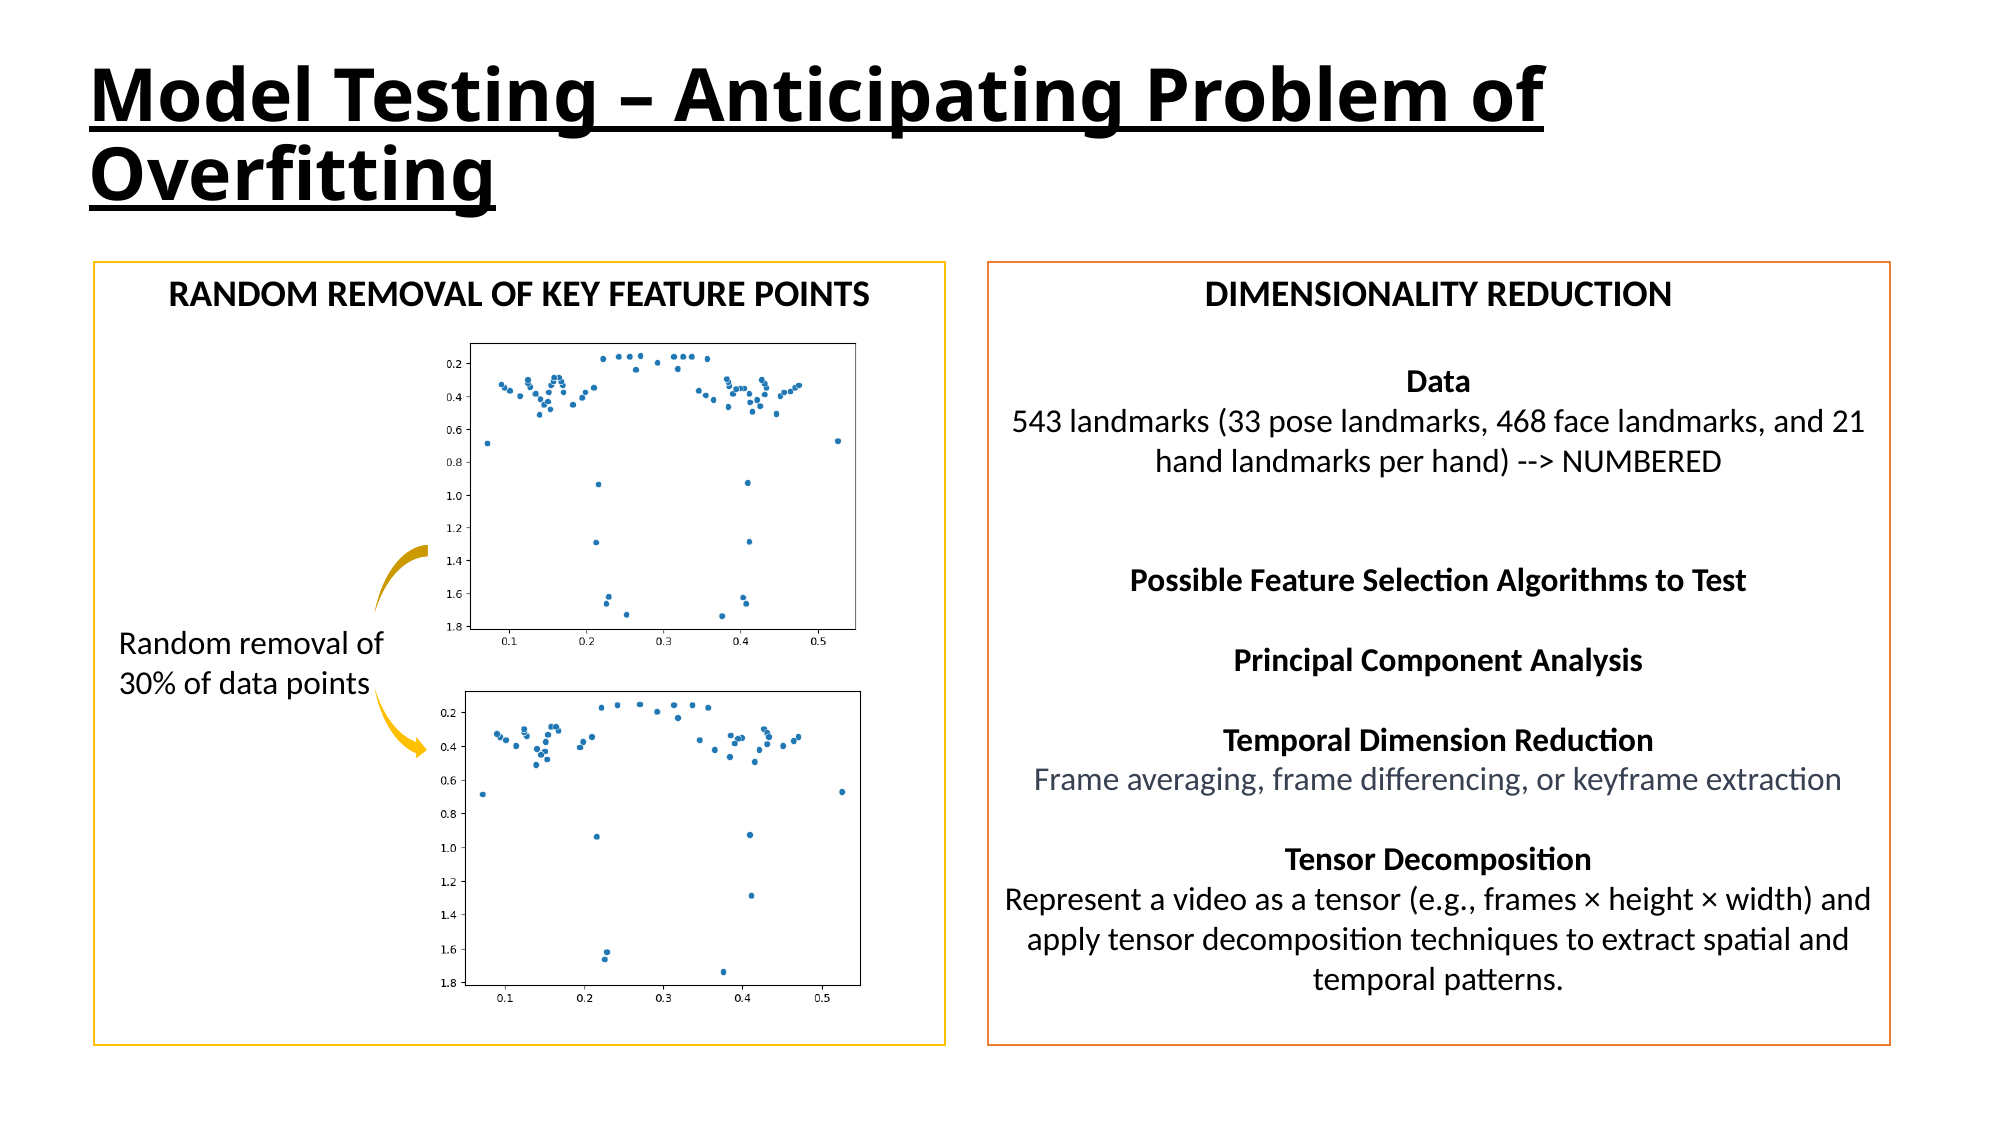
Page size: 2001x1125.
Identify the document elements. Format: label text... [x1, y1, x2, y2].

text_box [376, 709, 431, 766]
picture [431, 683, 867, 1013]
text_box Random removal of 30% of data points [103, 613, 423, 709]
picture [437, 335, 862, 655]
text_box RANDOM REMOVAL OF KEY FEATURE POINTS [93, 261, 946, 1046]
text_box [371, 541, 431, 613]
text_box Model Testing – Anticipating Problem of Overfitting [74, 49, 1933, 224]
text_box DIMENSIONALITY REDUCTION Data 543 landmarks (33 pose landmarks, 468 face landmarks, and 21 hand landmarks per hand) --> NUMBERED Possible Feature Selection Algorithms to Test Principal Component Analysis Temporal Dimension Reduction Frame averaging, frame differencing, or keyframe extraction Tensor Decomposition Represent a video as a tensor (e.g., frames × height × width) and apply tensor decomposition techniques to extract spatial and temporal patterns. [987, 261, 1891, 1046]
